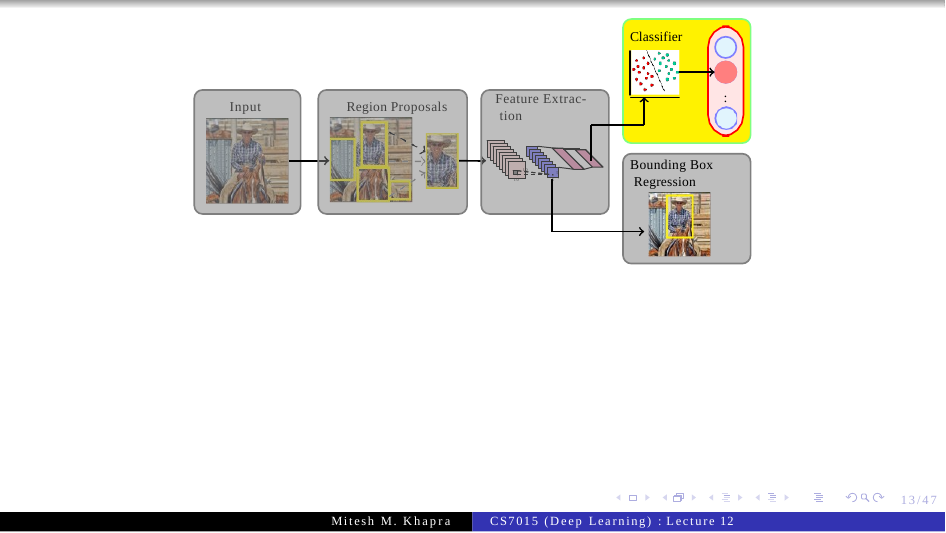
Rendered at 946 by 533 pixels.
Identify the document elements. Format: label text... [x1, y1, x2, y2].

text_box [193, 88, 287, 216]
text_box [288, 88, 453, 216]
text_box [0, 511, 946, 532]
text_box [629, 25, 745, 59]
text_box [0, 0, 945, 8]
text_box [551, 178, 711, 257]
text_box 13/47 [898, 493, 941, 508]
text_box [458, 17, 752, 215]
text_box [590, 60, 752, 265]
